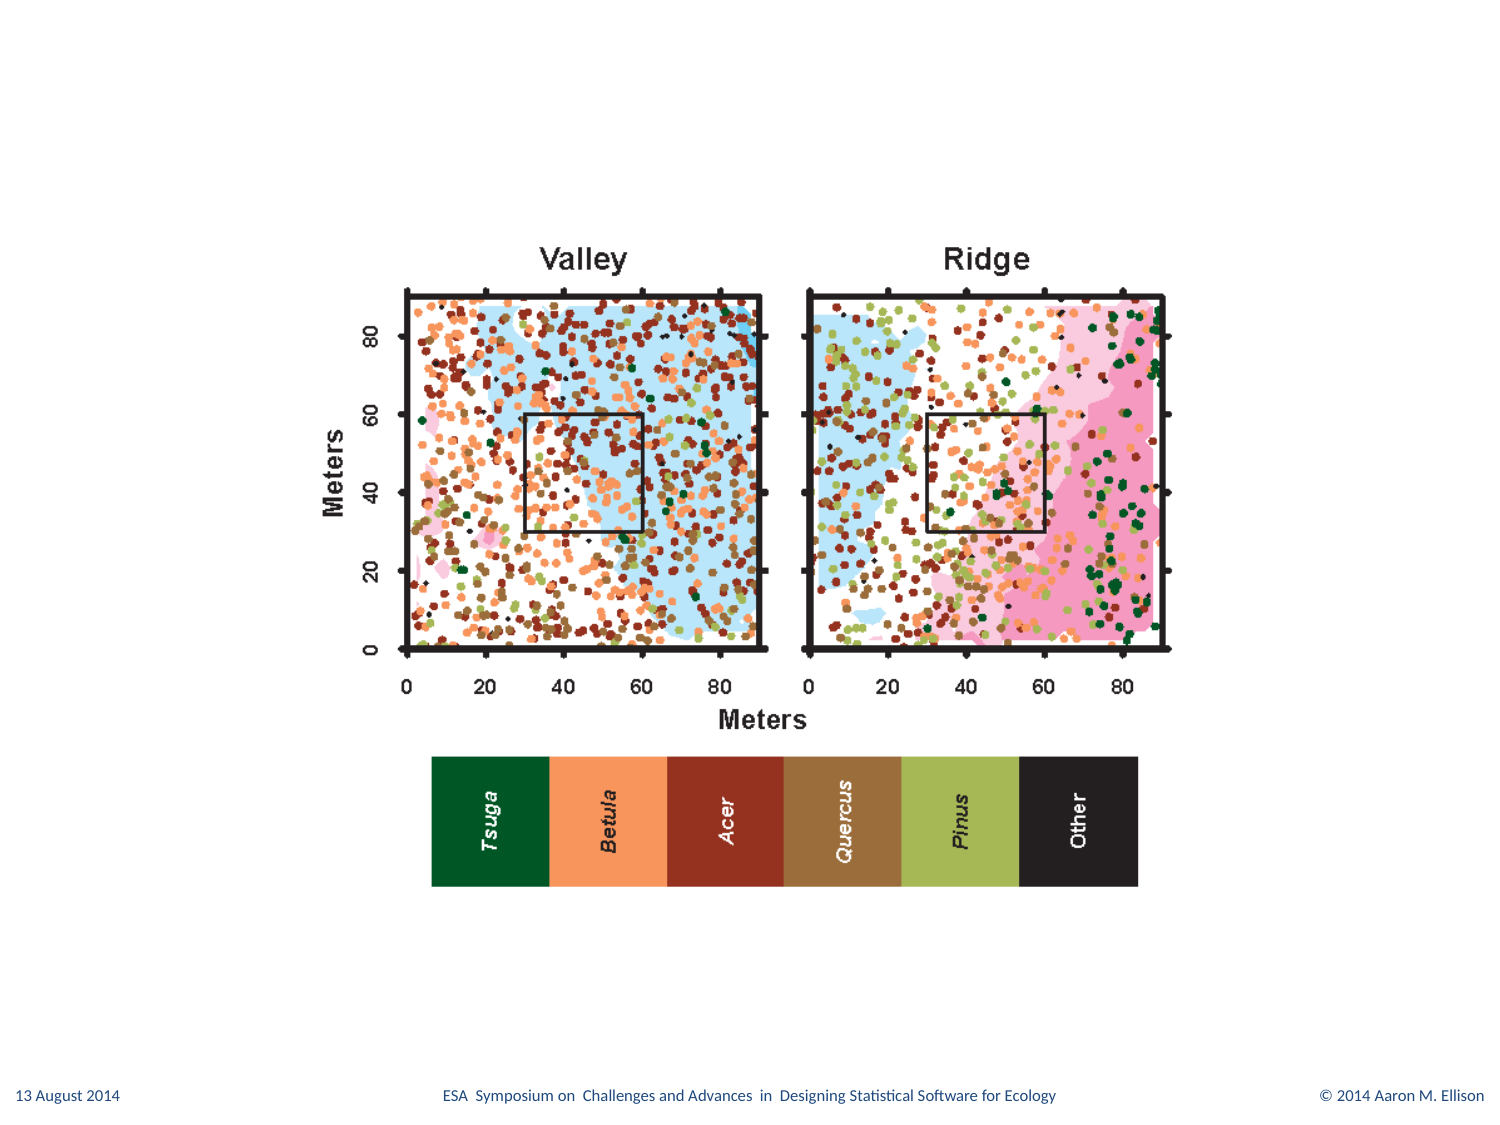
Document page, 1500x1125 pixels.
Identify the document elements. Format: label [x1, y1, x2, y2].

picture [281, 225, 1219, 900]
